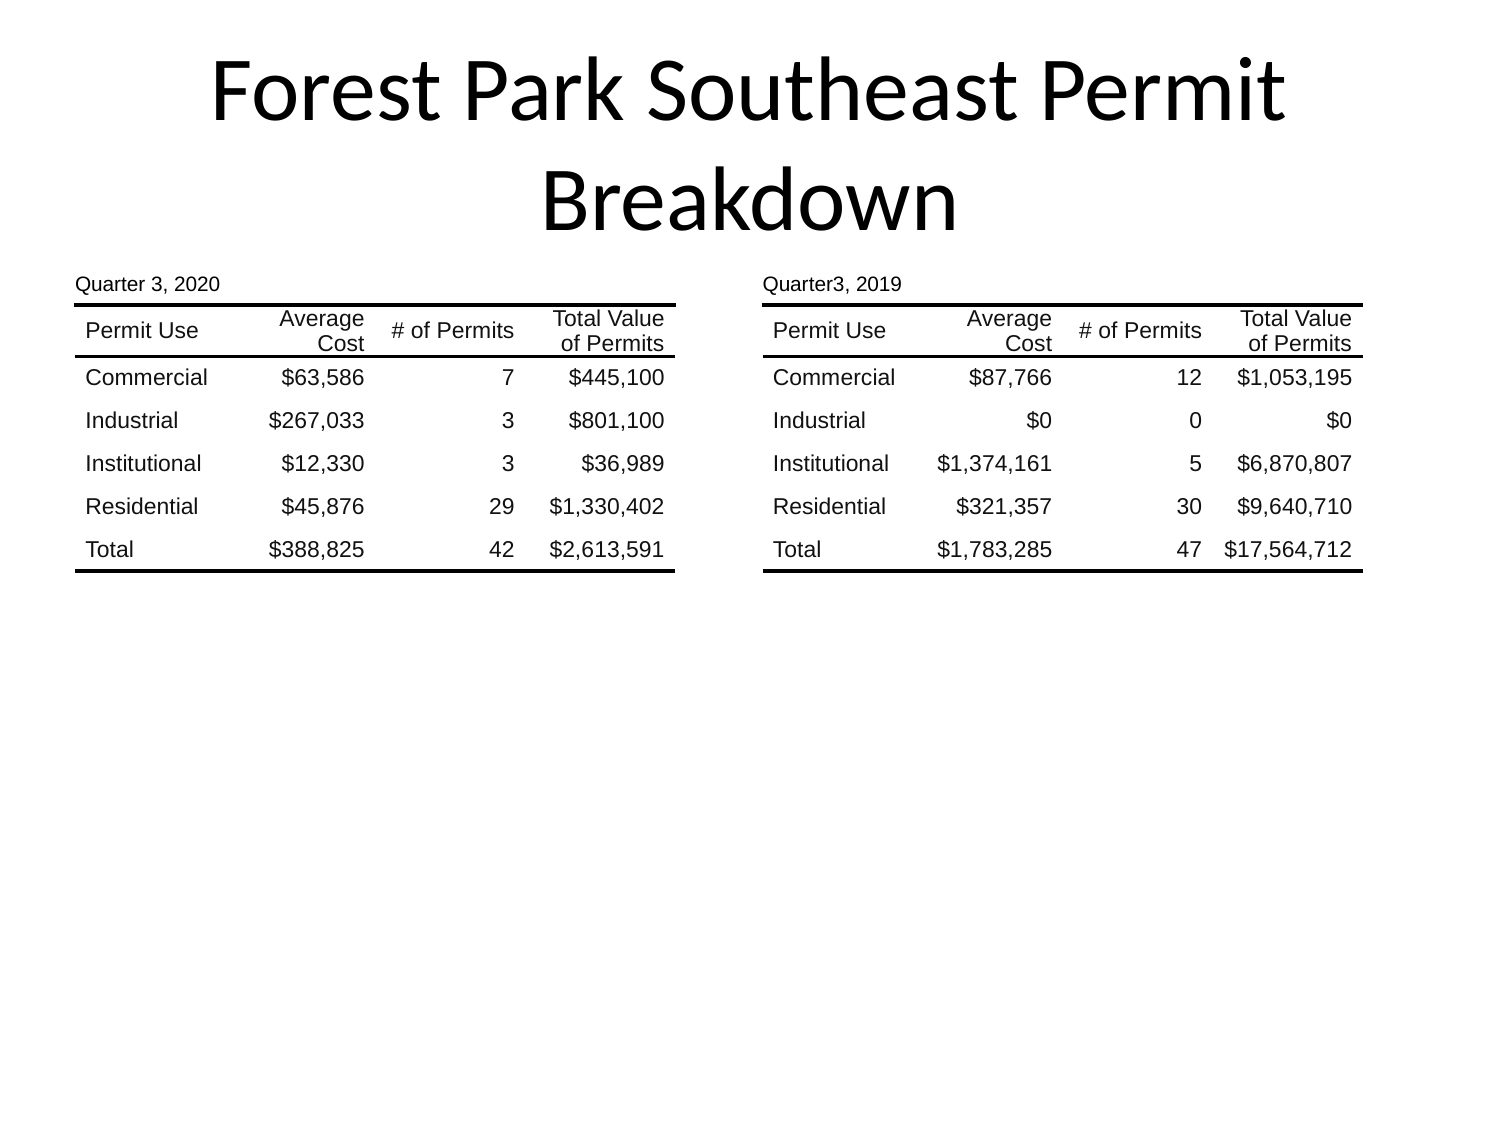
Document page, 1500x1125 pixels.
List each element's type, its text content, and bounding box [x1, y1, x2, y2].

table_cell Residential [75, 485, 225, 528]
table_cell 0 [1063, 399, 1213, 442]
table_cell $9,640,710 [1213, 485, 1363, 528]
table_cell $1,330,402 [525, 485, 675, 528]
table_cell $445,100 [525, 358, 675, 399]
table_cell Average Cost [913, 307, 1063, 355]
table_cell $17,564,712 [1213, 528, 1363, 569]
table_cell $1,783,285 [913, 528, 1063, 569]
table_cell Commercial [763, 358, 913, 399]
table_cell 3 [375, 399, 525, 442]
table_cell $801,100 [525, 399, 675, 442]
table_cell $1,374,161 [913, 442, 1063, 485]
table_cell 12 [1063, 358, 1213, 399]
table_cell 5 [1063, 442, 1213, 485]
table_cell 7 [375, 358, 525, 399]
table_cell Average Cost [225, 307, 375, 355]
table_cell $267,033 [225, 399, 375, 442]
table_cell Institutional [75, 442, 225, 485]
table_cell Total Value of Permits [525, 307, 675, 355]
table_cell Total Value of Permits [1213, 307, 1363, 355]
table_header Quarter 3, 2020 [76, 263, 674, 303]
table_cell 42 [375, 528, 525, 569]
table_cell Permit Use [75, 307, 225, 355]
table_cell Industrial [763, 399, 913, 442]
title Forest Park Southeast Permit Breakdown [75, 45, 1425, 233]
table_cell 30 [1063, 485, 1213, 528]
table_cell $0 [913, 399, 1063, 442]
table_cell $12,330 [225, 442, 375, 485]
table_cell $0 [1213, 399, 1363, 442]
table_header Quarter3, 2019 [763, 263, 1362, 303]
table_cell Permit Use [763, 307, 913, 355]
table_cell # of Permits [375, 307, 525, 355]
table_cell 29 [375, 485, 525, 528]
table_cell # of Permits [1063, 307, 1213, 355]
table_cell Commercial [75, 358, 225, 399]
table_cell $63,586 [225, 358, 375, 399]
table_cell 3 [375, 442, 525, 485]
table_cell $321,357 [913, 485, 1063, 528]
table_cell Total [763, 528, 913, 569]
table_cell 47 [1063, 528, 1213, 569]
table_cell $87,766 [913, 358, 1063, 399]
table_cell $1,053,195 [1213, 358, 1363, 399]
table_cell Total [75, 528, 225, 569]
table_cell Residential [763, 485, 913, 528]
table_cell $2,613,591 [525, 528, 675, 569]
table_cell $45,876 [225, 485, 375, 528]
table_cell $36,989 [525, 442, 675, 485]
table_cell Institutional [763, 442, 913, 485]
table_cell $6,870,807 [1213, 442, 1363, 485]
table_cell Industrial [75, 399, 225, 442]
table_cell $388,825 [225, 528, 375, 569]
